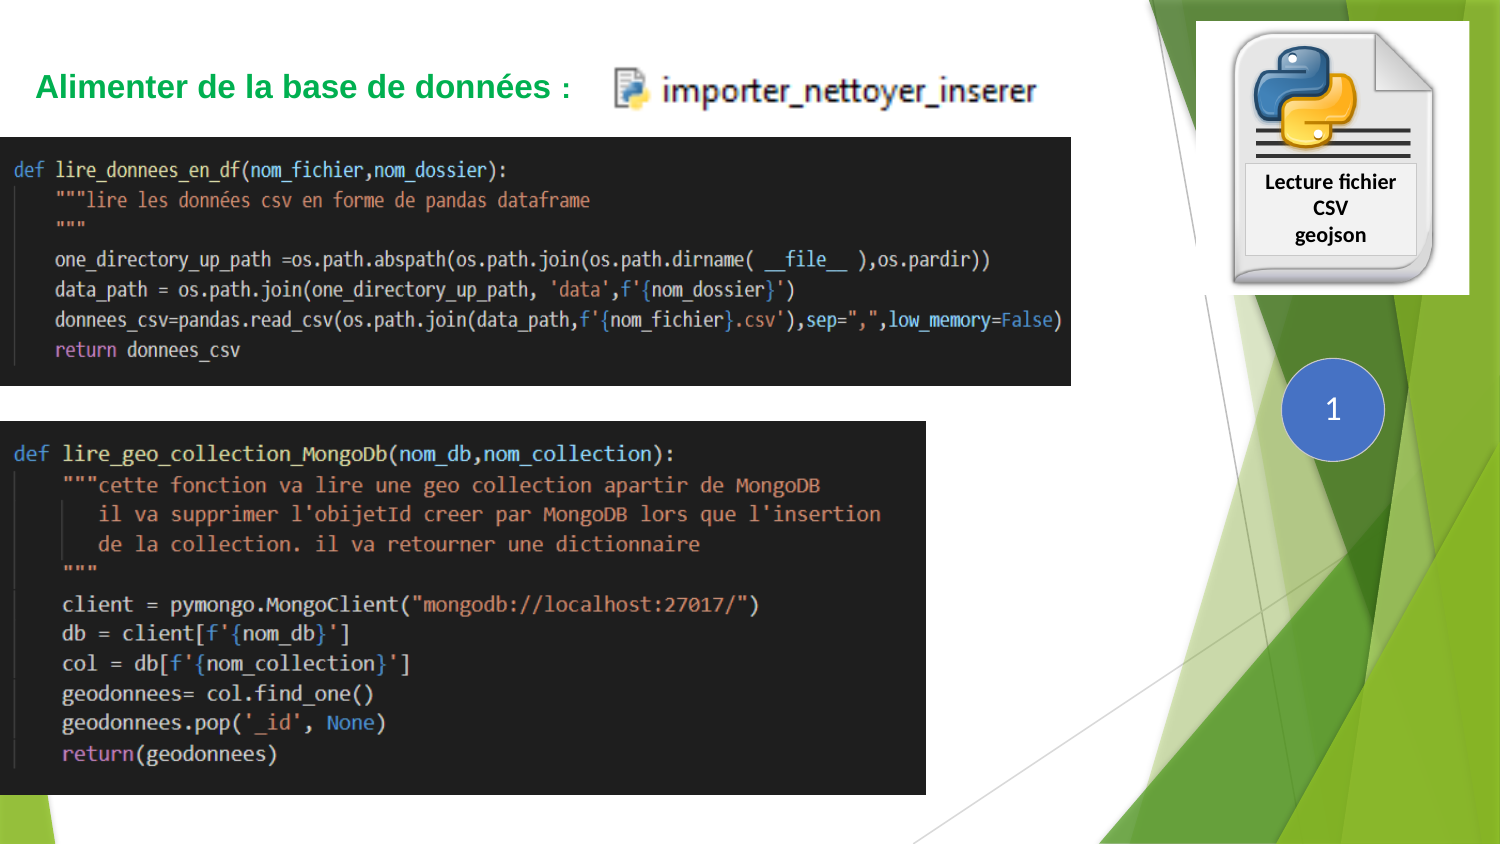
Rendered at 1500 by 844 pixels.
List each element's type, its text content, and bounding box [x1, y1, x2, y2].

picture [1278, 354, 1387, 463]
picture [0, 137, 1072, 386]
picture [0, 421, 926, 795]
picture [1193, 19, 1471, 296]
picture [598, 63, 1049, 120]
text_box Alimenter de la base de données : [35, 64, 1124, 652]
